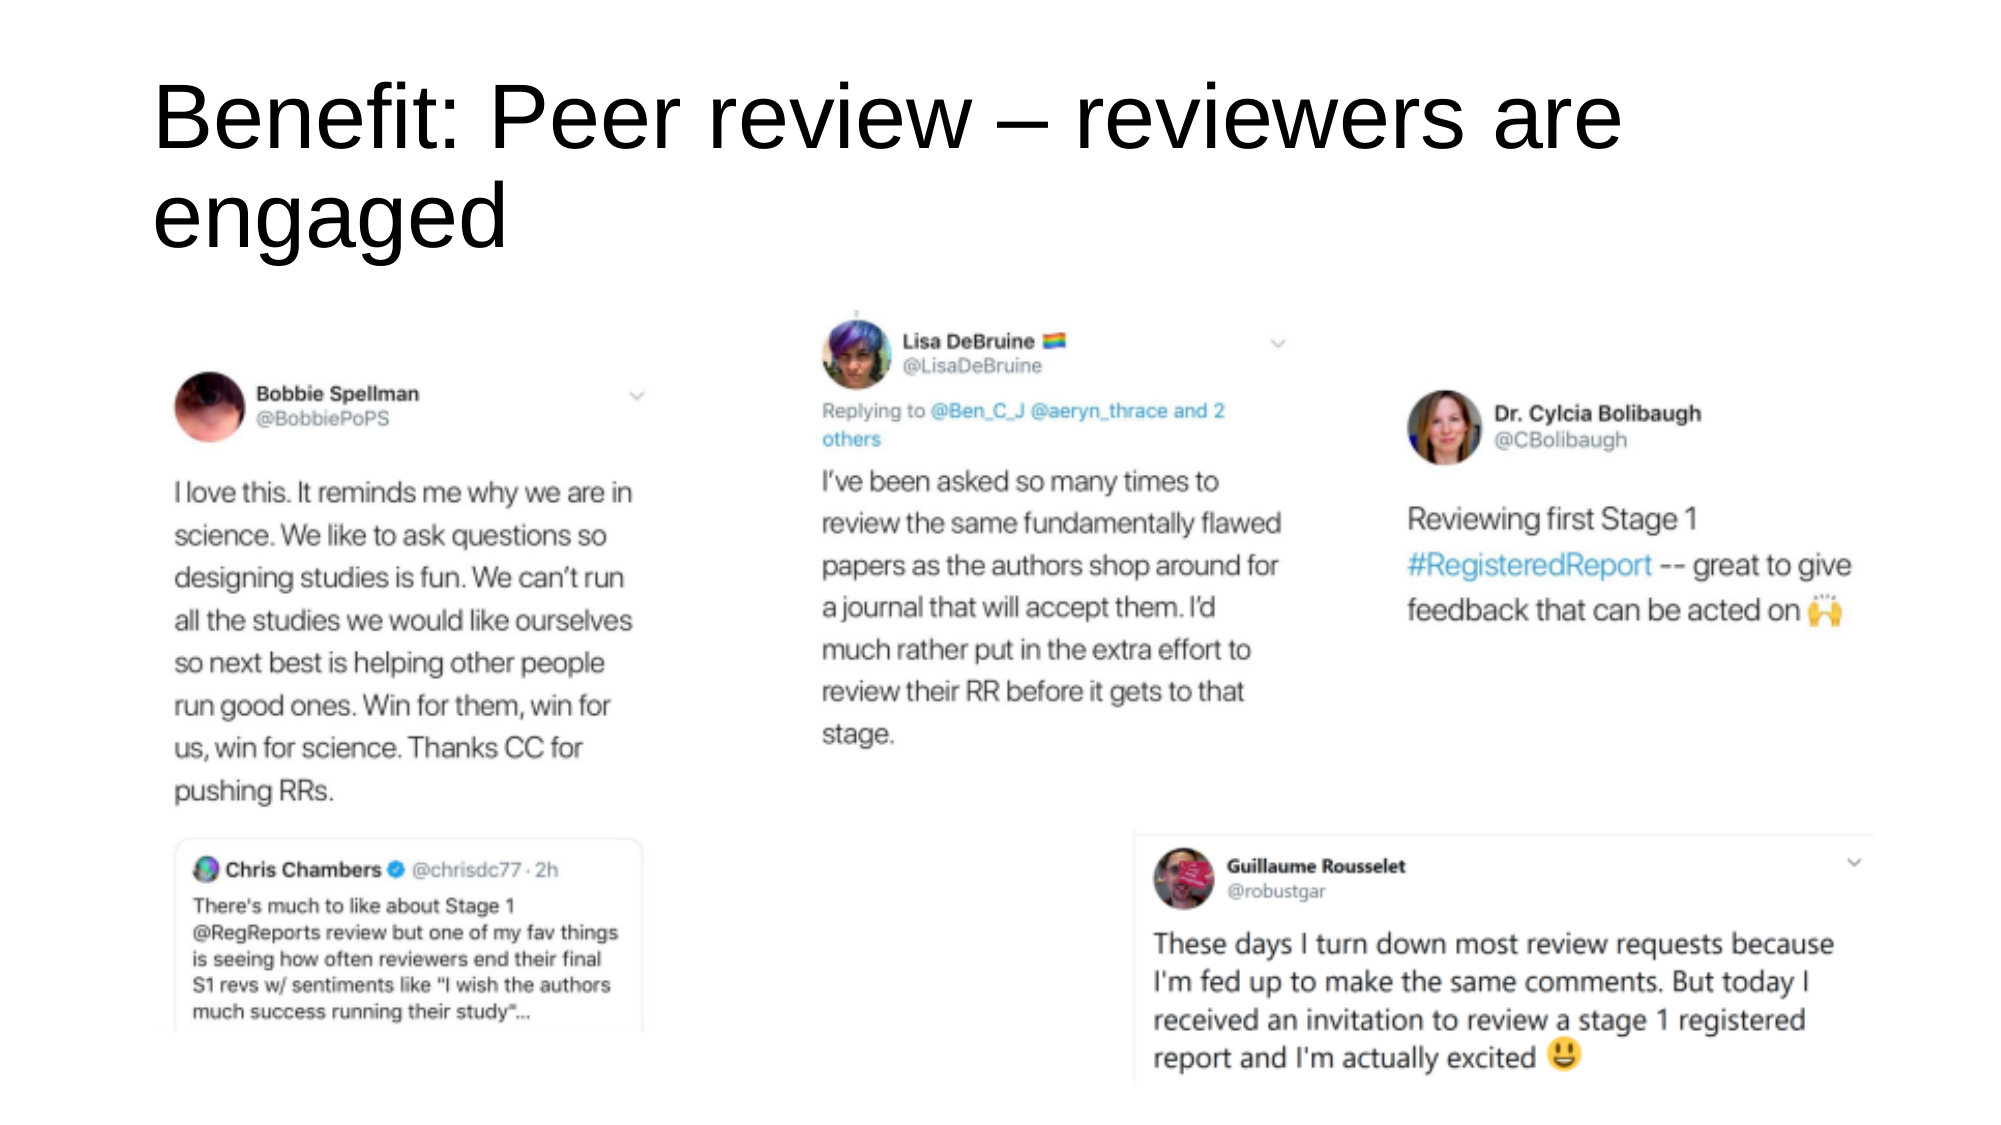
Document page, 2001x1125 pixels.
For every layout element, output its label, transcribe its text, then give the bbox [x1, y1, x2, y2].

picture [119, 310, 1925, 1125]
title Benefit: Peer review – reviewers are engaged [137, 59, 1863, 278]
